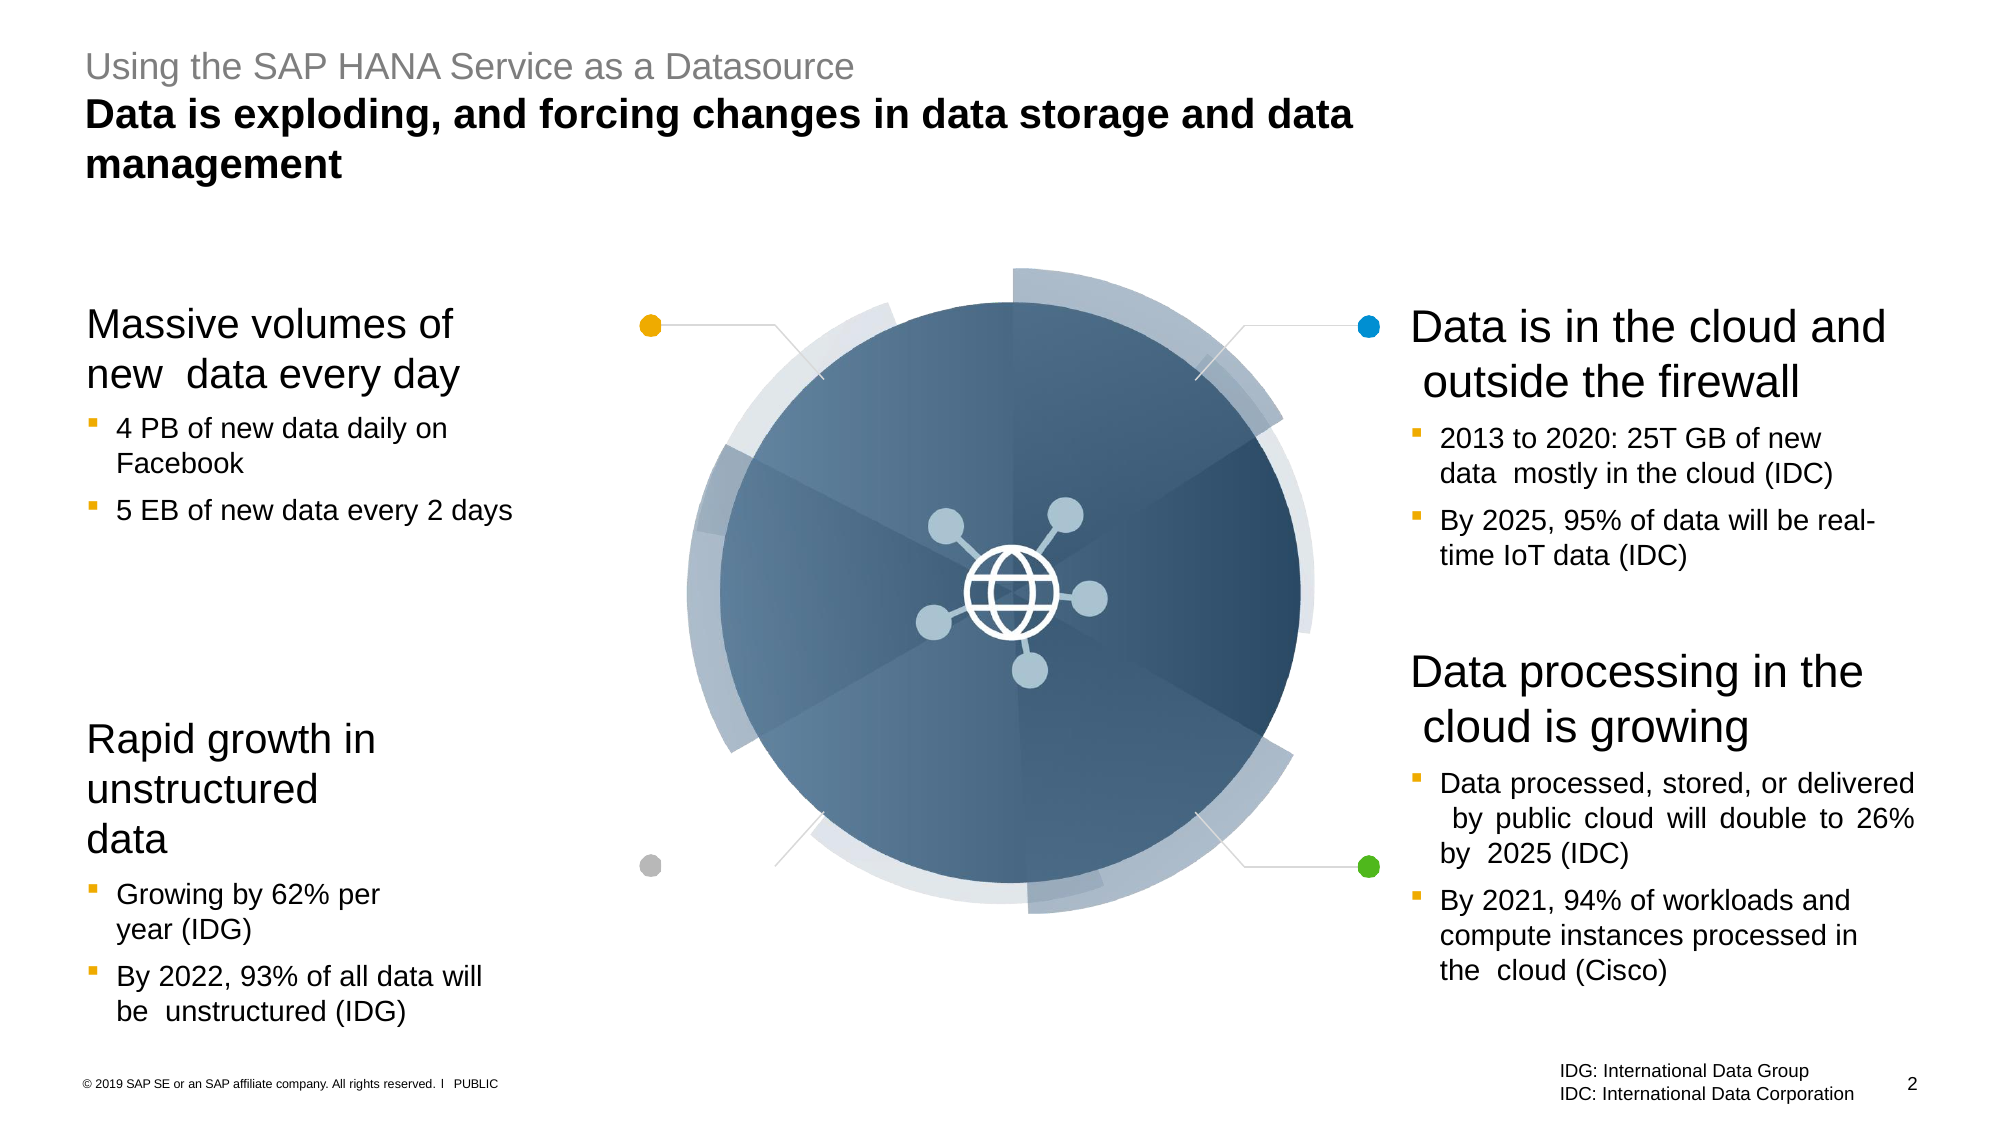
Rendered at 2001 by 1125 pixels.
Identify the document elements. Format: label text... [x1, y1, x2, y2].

text_box IDG: International Data Group IDC: International Data Corporation [1557, 1056, 1856, 1104]
list Data is in the cloud and outside the firewall 2013 to 2020: 25T GB of new data mostly in the cloud (IDC) By 2025, 95% of data will be real- time IoT data (IDC) Data processing in the cloud is growing Data processed, stored, or delivered by public cloud will double to 26% by 2025 (IDC) By 2021, 94% of workloads and compute instances processed in the cloud (Cisco) [1407, 294, 1916, 987]
text_box Using the SAP HANA Service as a Datasource [82, 39, 862, 84]
text_box Rapid growth in unstructured data Growing by 62% per year (IDG) By 2022, 93% of all data will be unstructured (IDG) [84, 710, 526, 1028]
text_box Massive volumes of new data every day 4 PB of new data daily on Facebook 5 EB of new data every 2 days [84, 294, 585, 527]
text_box 2 [1905, 1069, 1920, 1095]
title Data is exploding, and forcing changes in data storage and data management [82, 84, 1622, 275]
text_box © 2019 SAP SE or an SAP affiliate company. All rights reserved. ǀ PUBLIC [80, 1073, 509, 1091]
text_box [639, 268, 1381, 914]
